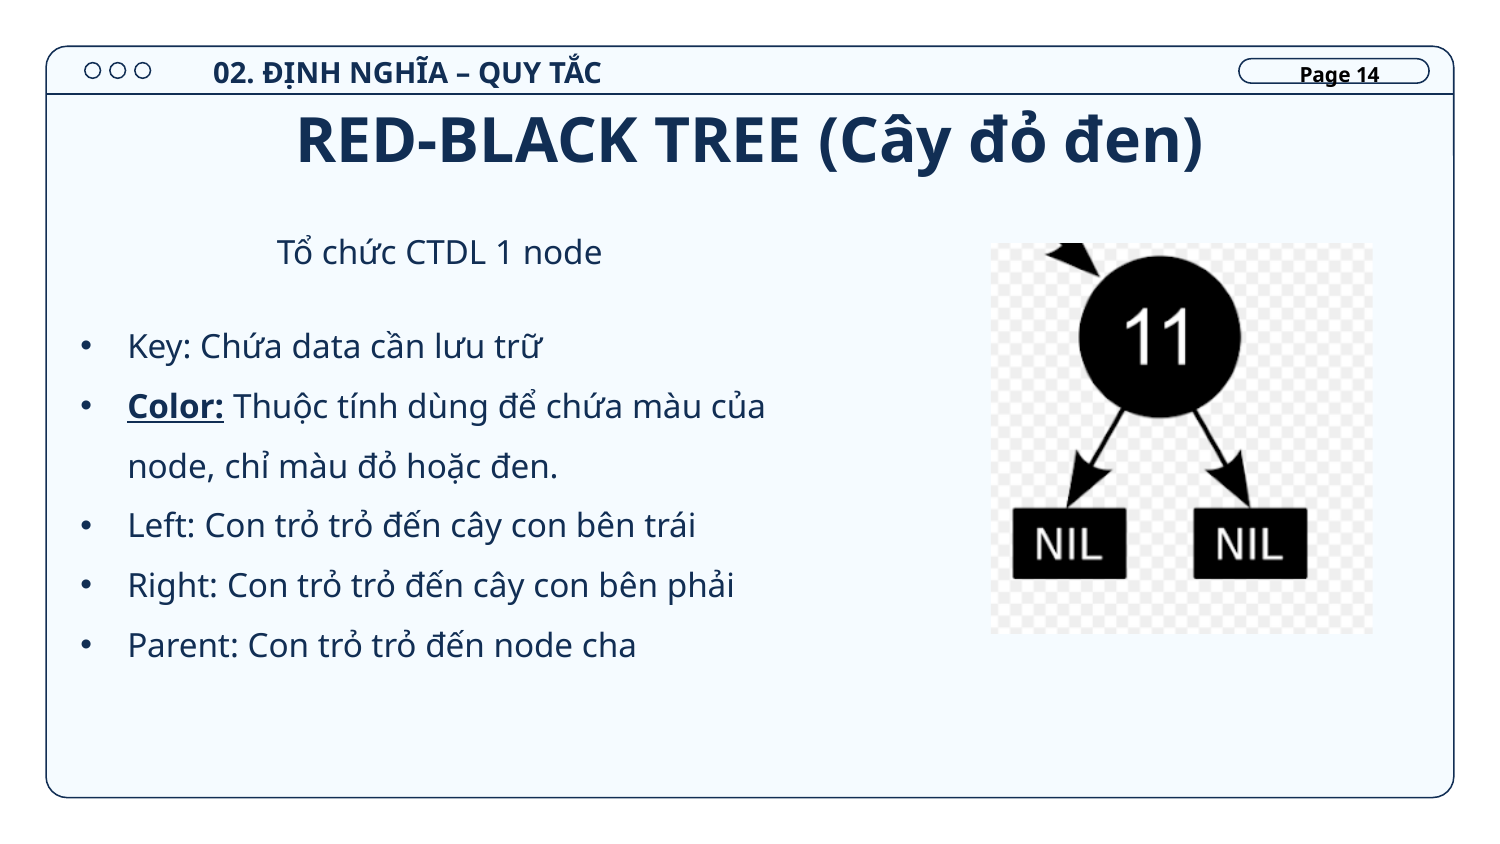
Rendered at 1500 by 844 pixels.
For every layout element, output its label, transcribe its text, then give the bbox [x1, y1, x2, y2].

text_box Tổ chức CTDL 1 node [261, 210, 644, 278]
picture [990, 243, 1373, 634]
text_box Page 14 [1284, 53, 1395, 94]
title RED-BLACK TREE (Cây đỏ đen) [118, 85, 1382, 180]
text_box 02. ĐỊNH NGHĨA – QUY TẮC [160, 39, 656, 109]
subtitle Key: Chứa data cần lưu trữ Color: Thuộc tính dùng để chứa màu của node, chỉ màu đỏ hoặc đen. Left: Con trỏ trỏ đến cây con bên trái Right: Con trỏ trỏ đến cây con bên phải Parent: Con trỏ trỏ đến node cha [65, 290, 841, 666]
